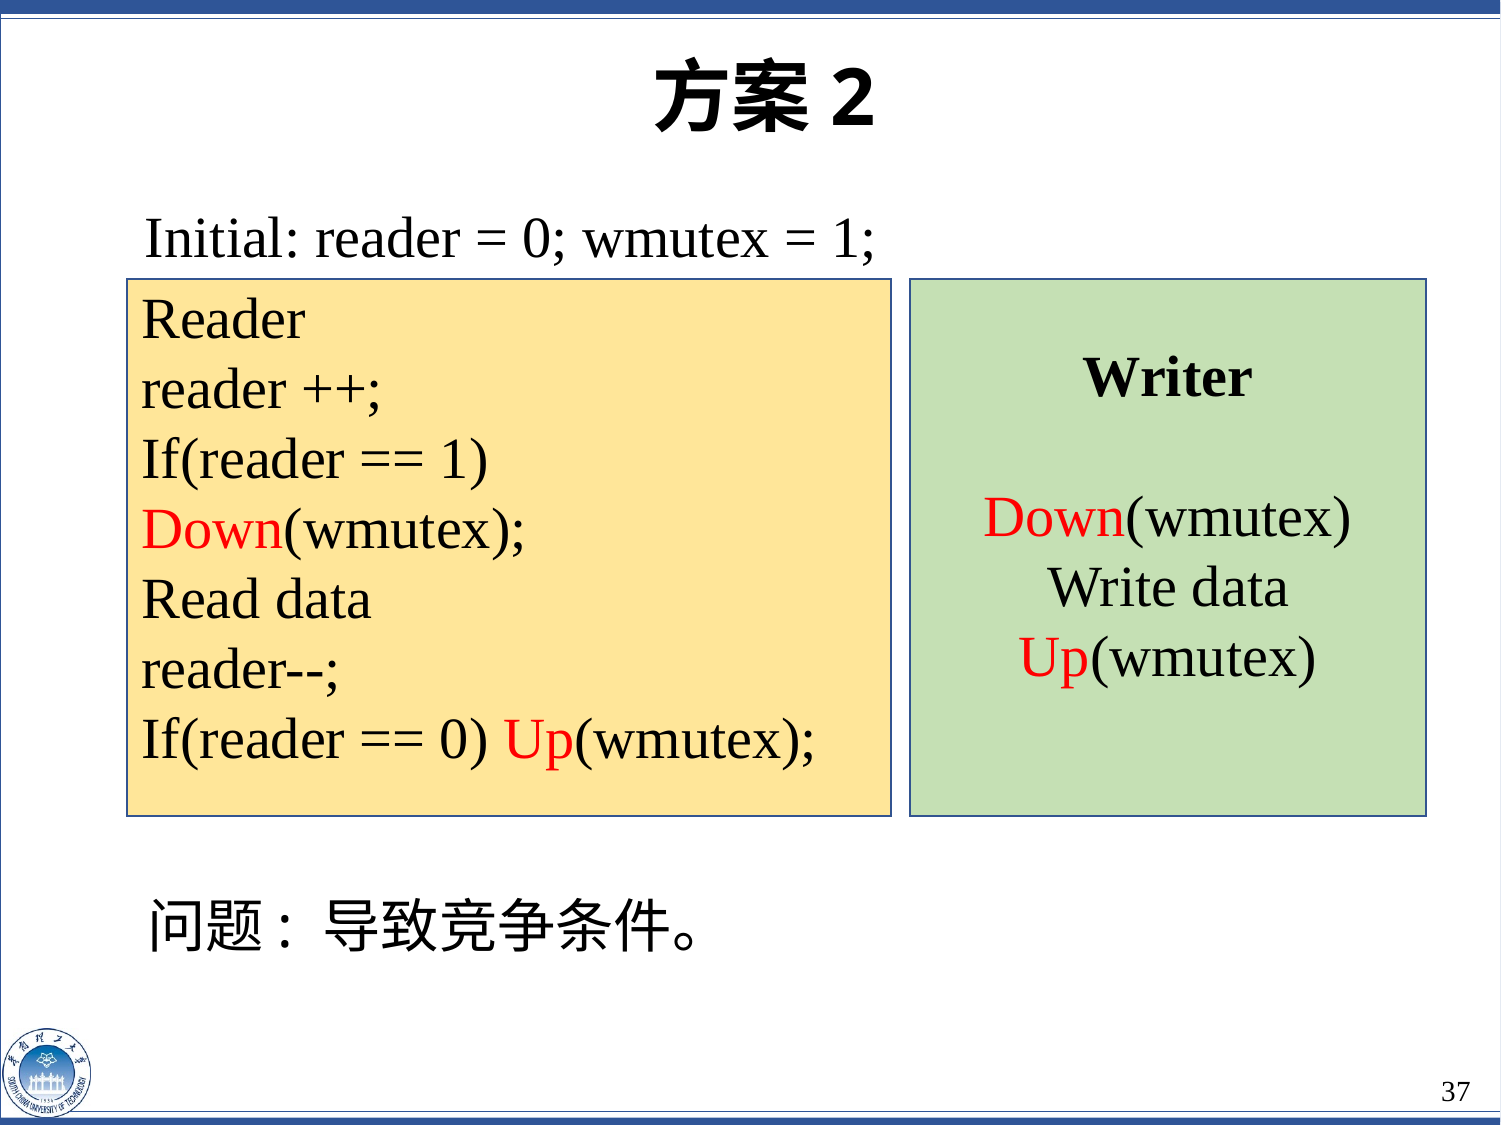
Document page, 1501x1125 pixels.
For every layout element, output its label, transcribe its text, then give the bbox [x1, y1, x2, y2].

text_box Writer Down(wmutex) Write data Up(wmutex) [909, 278, 1427, 817]
title 方案2 [126, 34, 1402, 165]
text_box 37 [1404, 1064, 1486, 1125]
text_box 问题: 导致竞争条件。 [132, 881, 1462, 967]
text_box Initial: reader = 0; wmutex = 1; [130, 191, 893, 276]
text_box Reader reader ++; If(reader == 1) Down(wmutex); Read data reader--; If(reader == 0) Up(wmutex); [126, 278, 892, 817]
picture [2, 1028, 91, 1117]
